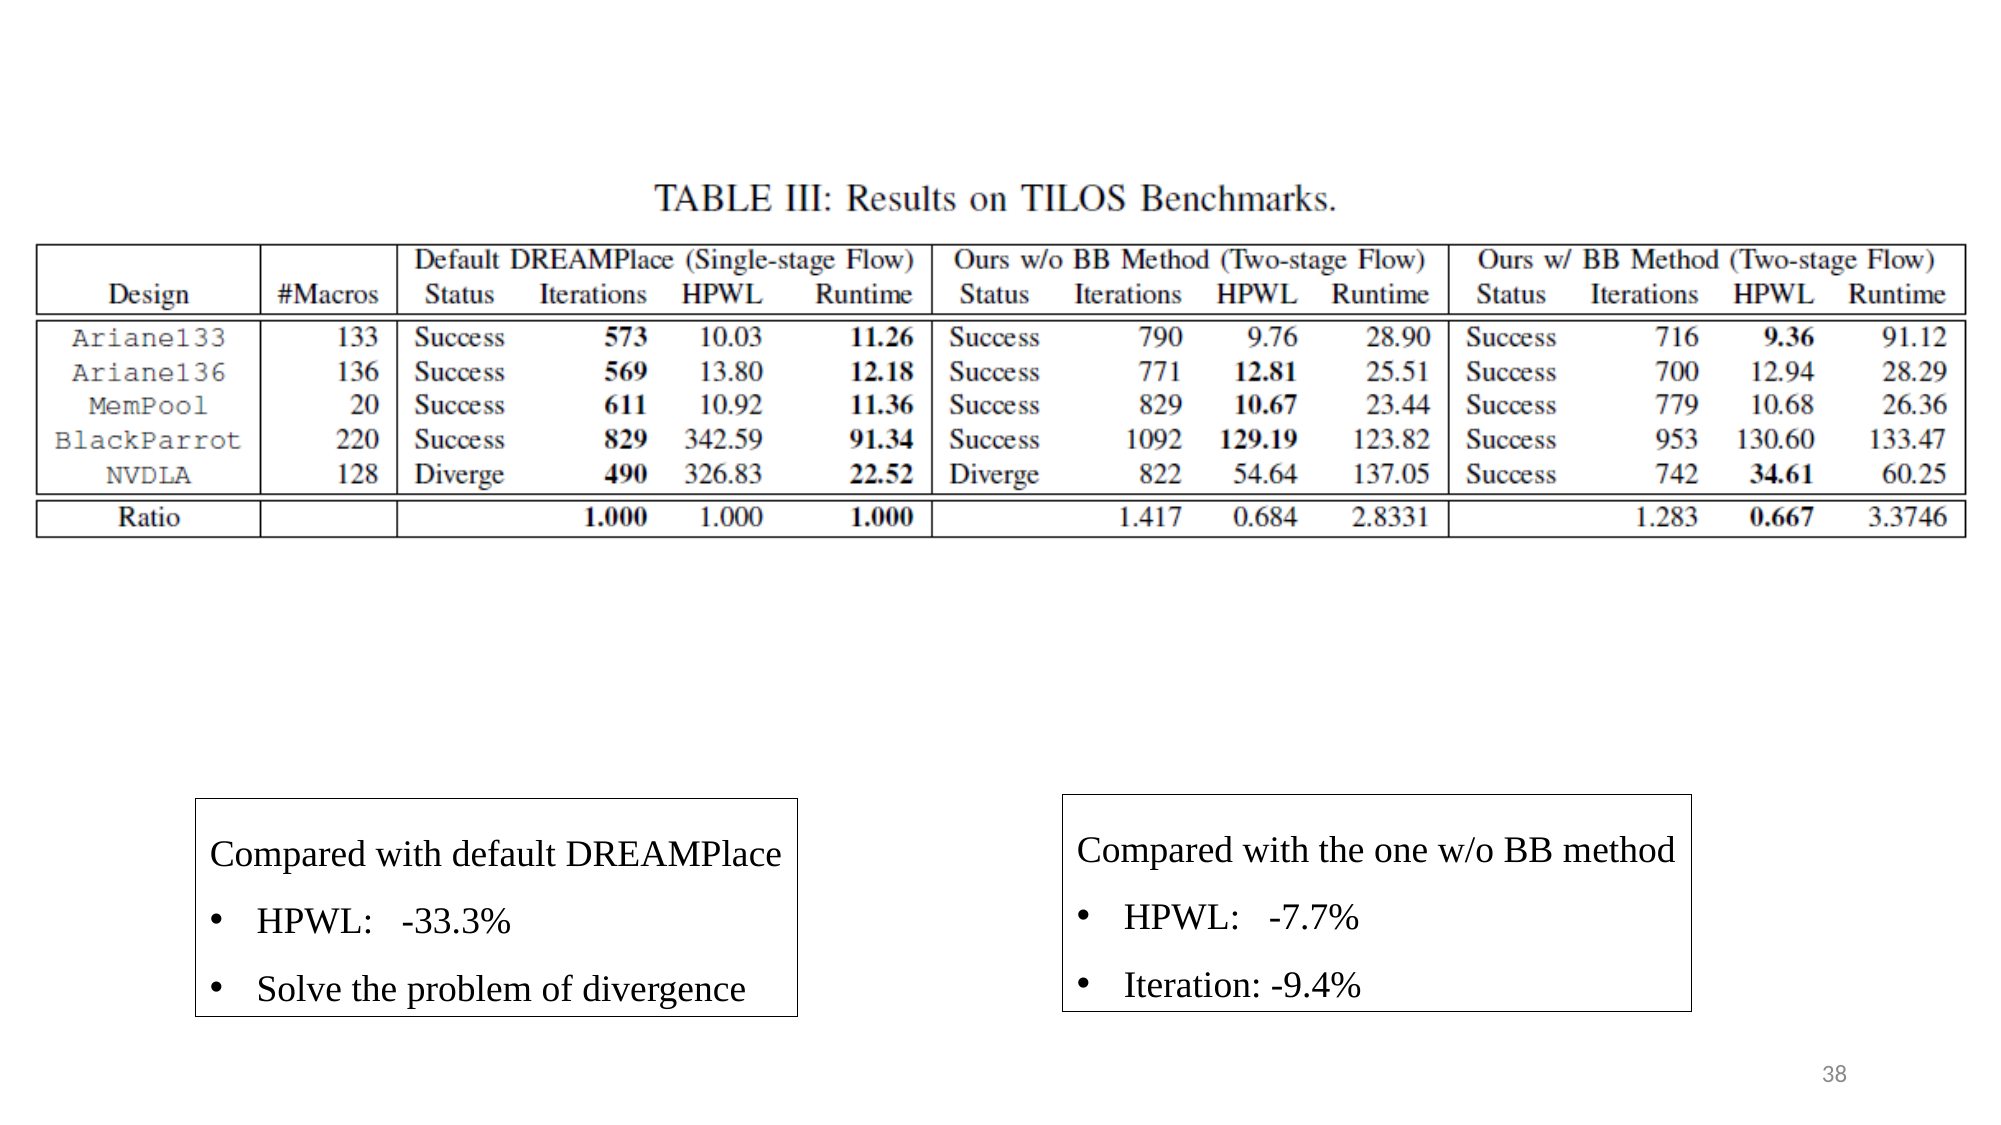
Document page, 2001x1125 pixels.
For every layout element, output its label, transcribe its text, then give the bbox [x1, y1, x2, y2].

slide_number 37 [1412, 1042, 1863, 1103]
picture [0, 165, 1993, 563]
text_box Compared with the one w/o BB method HPWL: -7.7% Iteration: -9.4% [1062, 794, 1692, 1012]
text_box Compared with default DREAMPlace HPWL: -33.3% Solve the problem of divergence [195, 798, 798, 1017]
